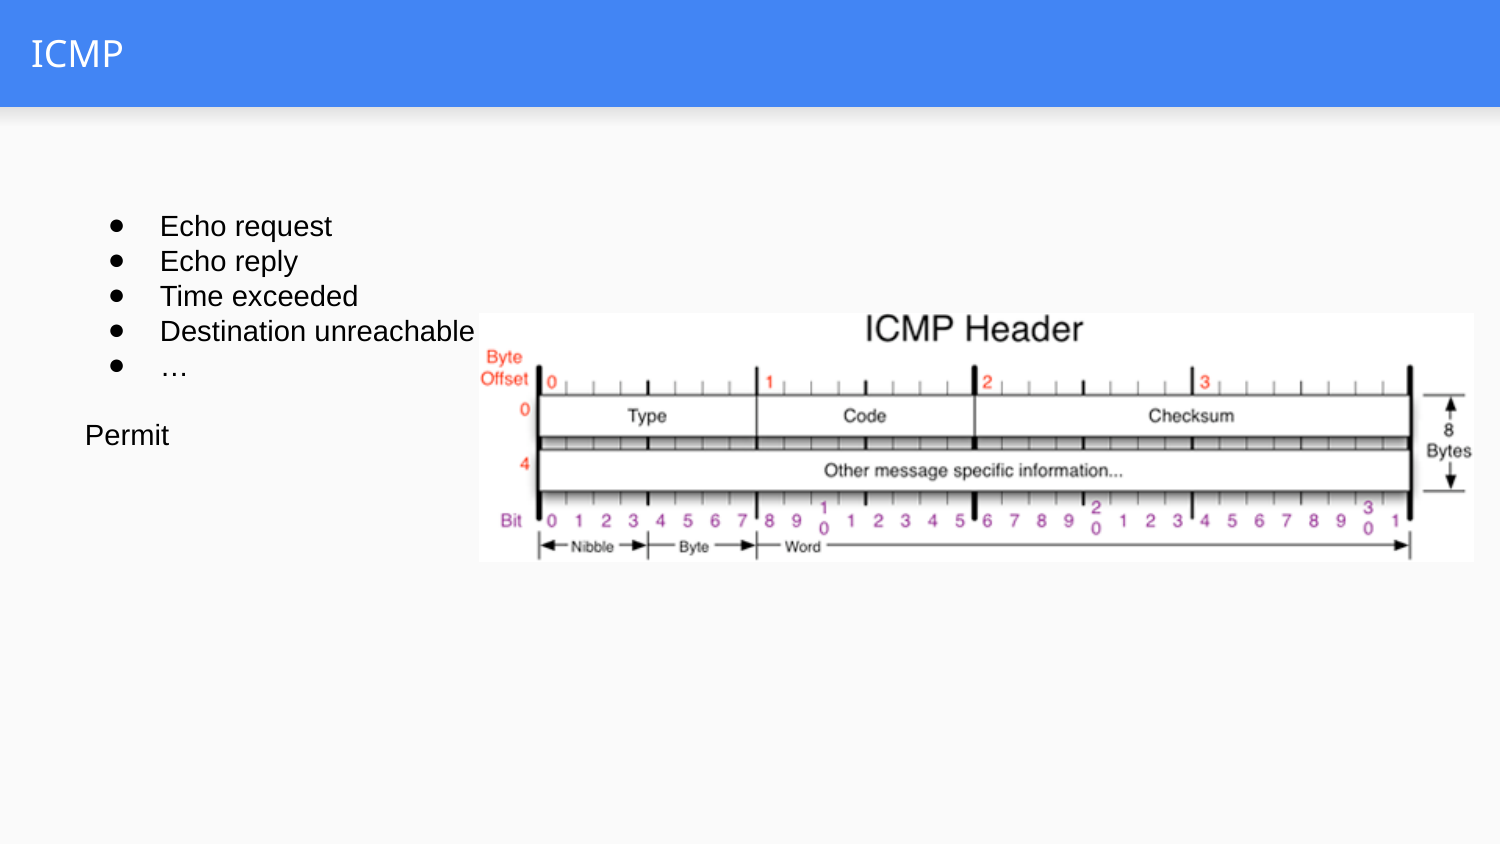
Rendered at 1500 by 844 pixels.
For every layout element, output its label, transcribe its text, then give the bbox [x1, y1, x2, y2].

title ICMP [16, 2, 1464, 102]
picture [478, 312, 1474, 562]
text_box Echo request Echo reply Time exceeded Destination unreachable … Permit [70, 191, 1382, 744]
